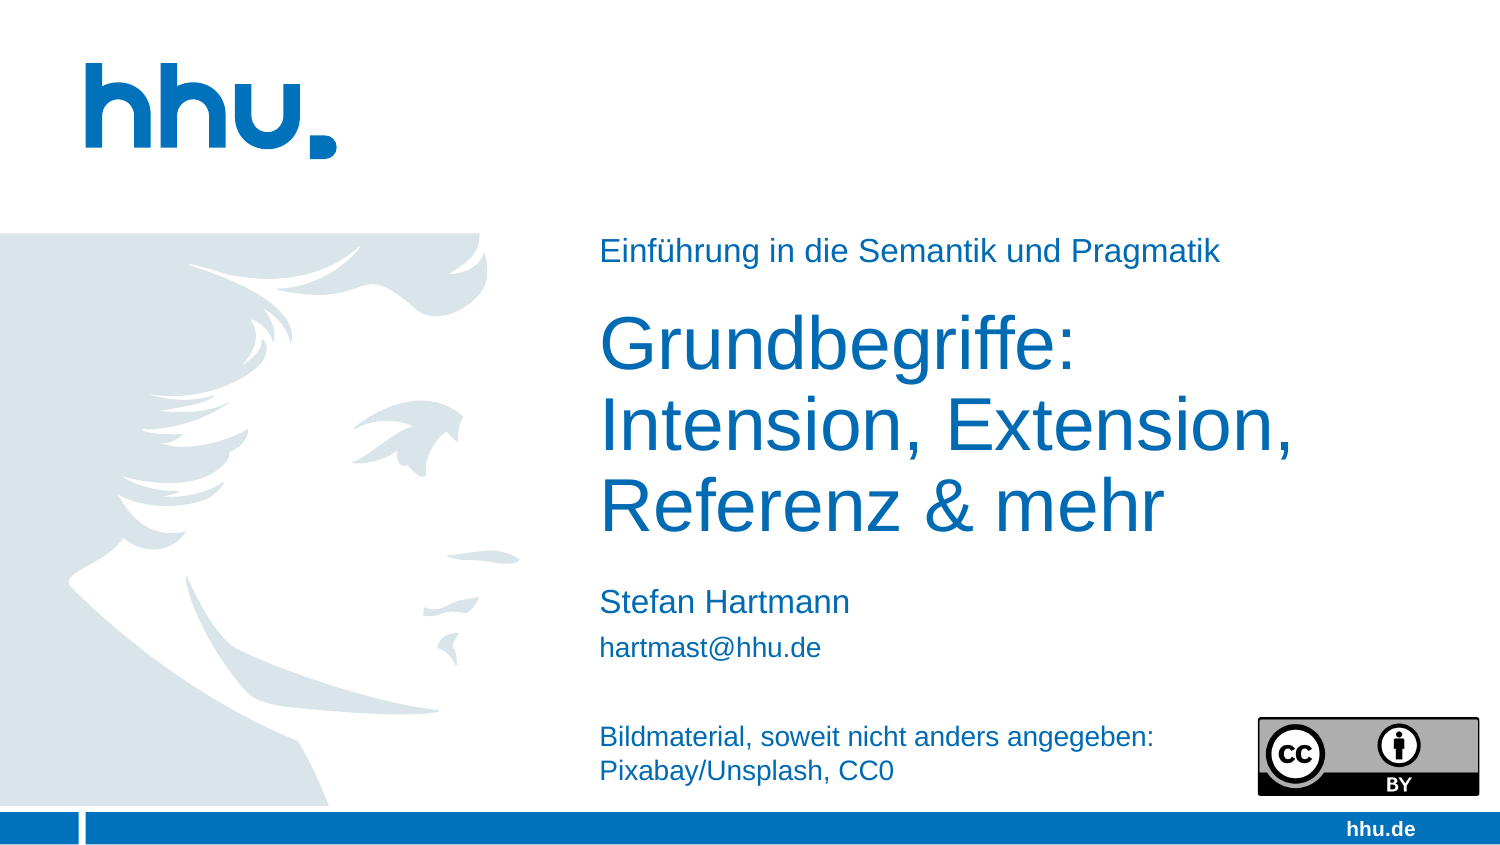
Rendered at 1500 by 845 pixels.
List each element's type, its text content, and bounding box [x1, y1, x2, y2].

slide_number Bildmaterial, soweit nicht anders angegeben: Pixabay/Unsplash, CC0 [599, 729, 1257, 775]
title Grundbegriffe: Intension, Extension, Referenz & mehr [599, 372, 1322, 548]
text_box Einführung in die Semantik und Pragmatik [599, 221, 1322, 321]
subtitle Stefan Hartmann hartmast@hhu.de [599, 573, 1322, 673]
picture [1257, 717, 1480, 796]
